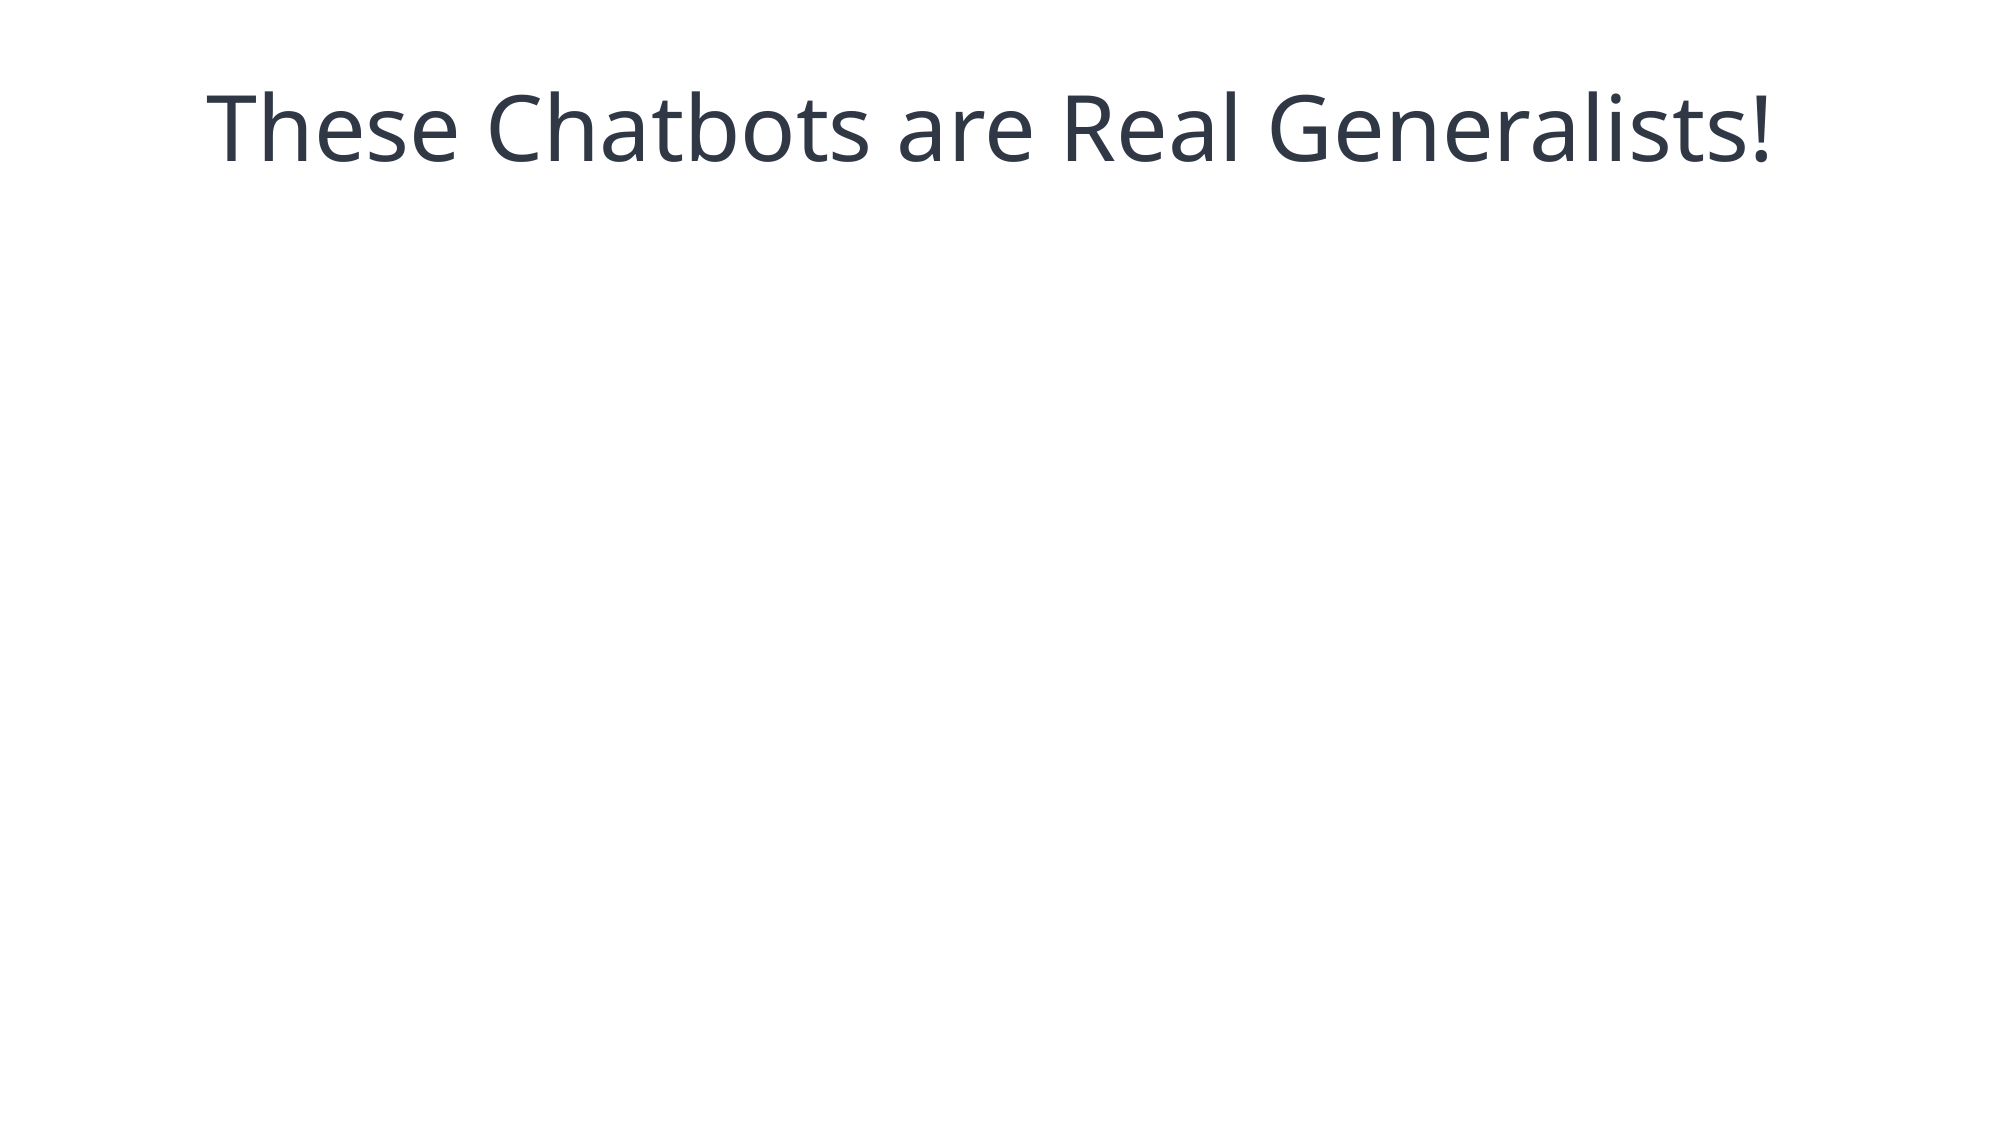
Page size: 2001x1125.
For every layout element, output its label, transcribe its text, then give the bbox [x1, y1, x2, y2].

title These Chatbots are Real Generalists! [32, 62, 1974, 228]
